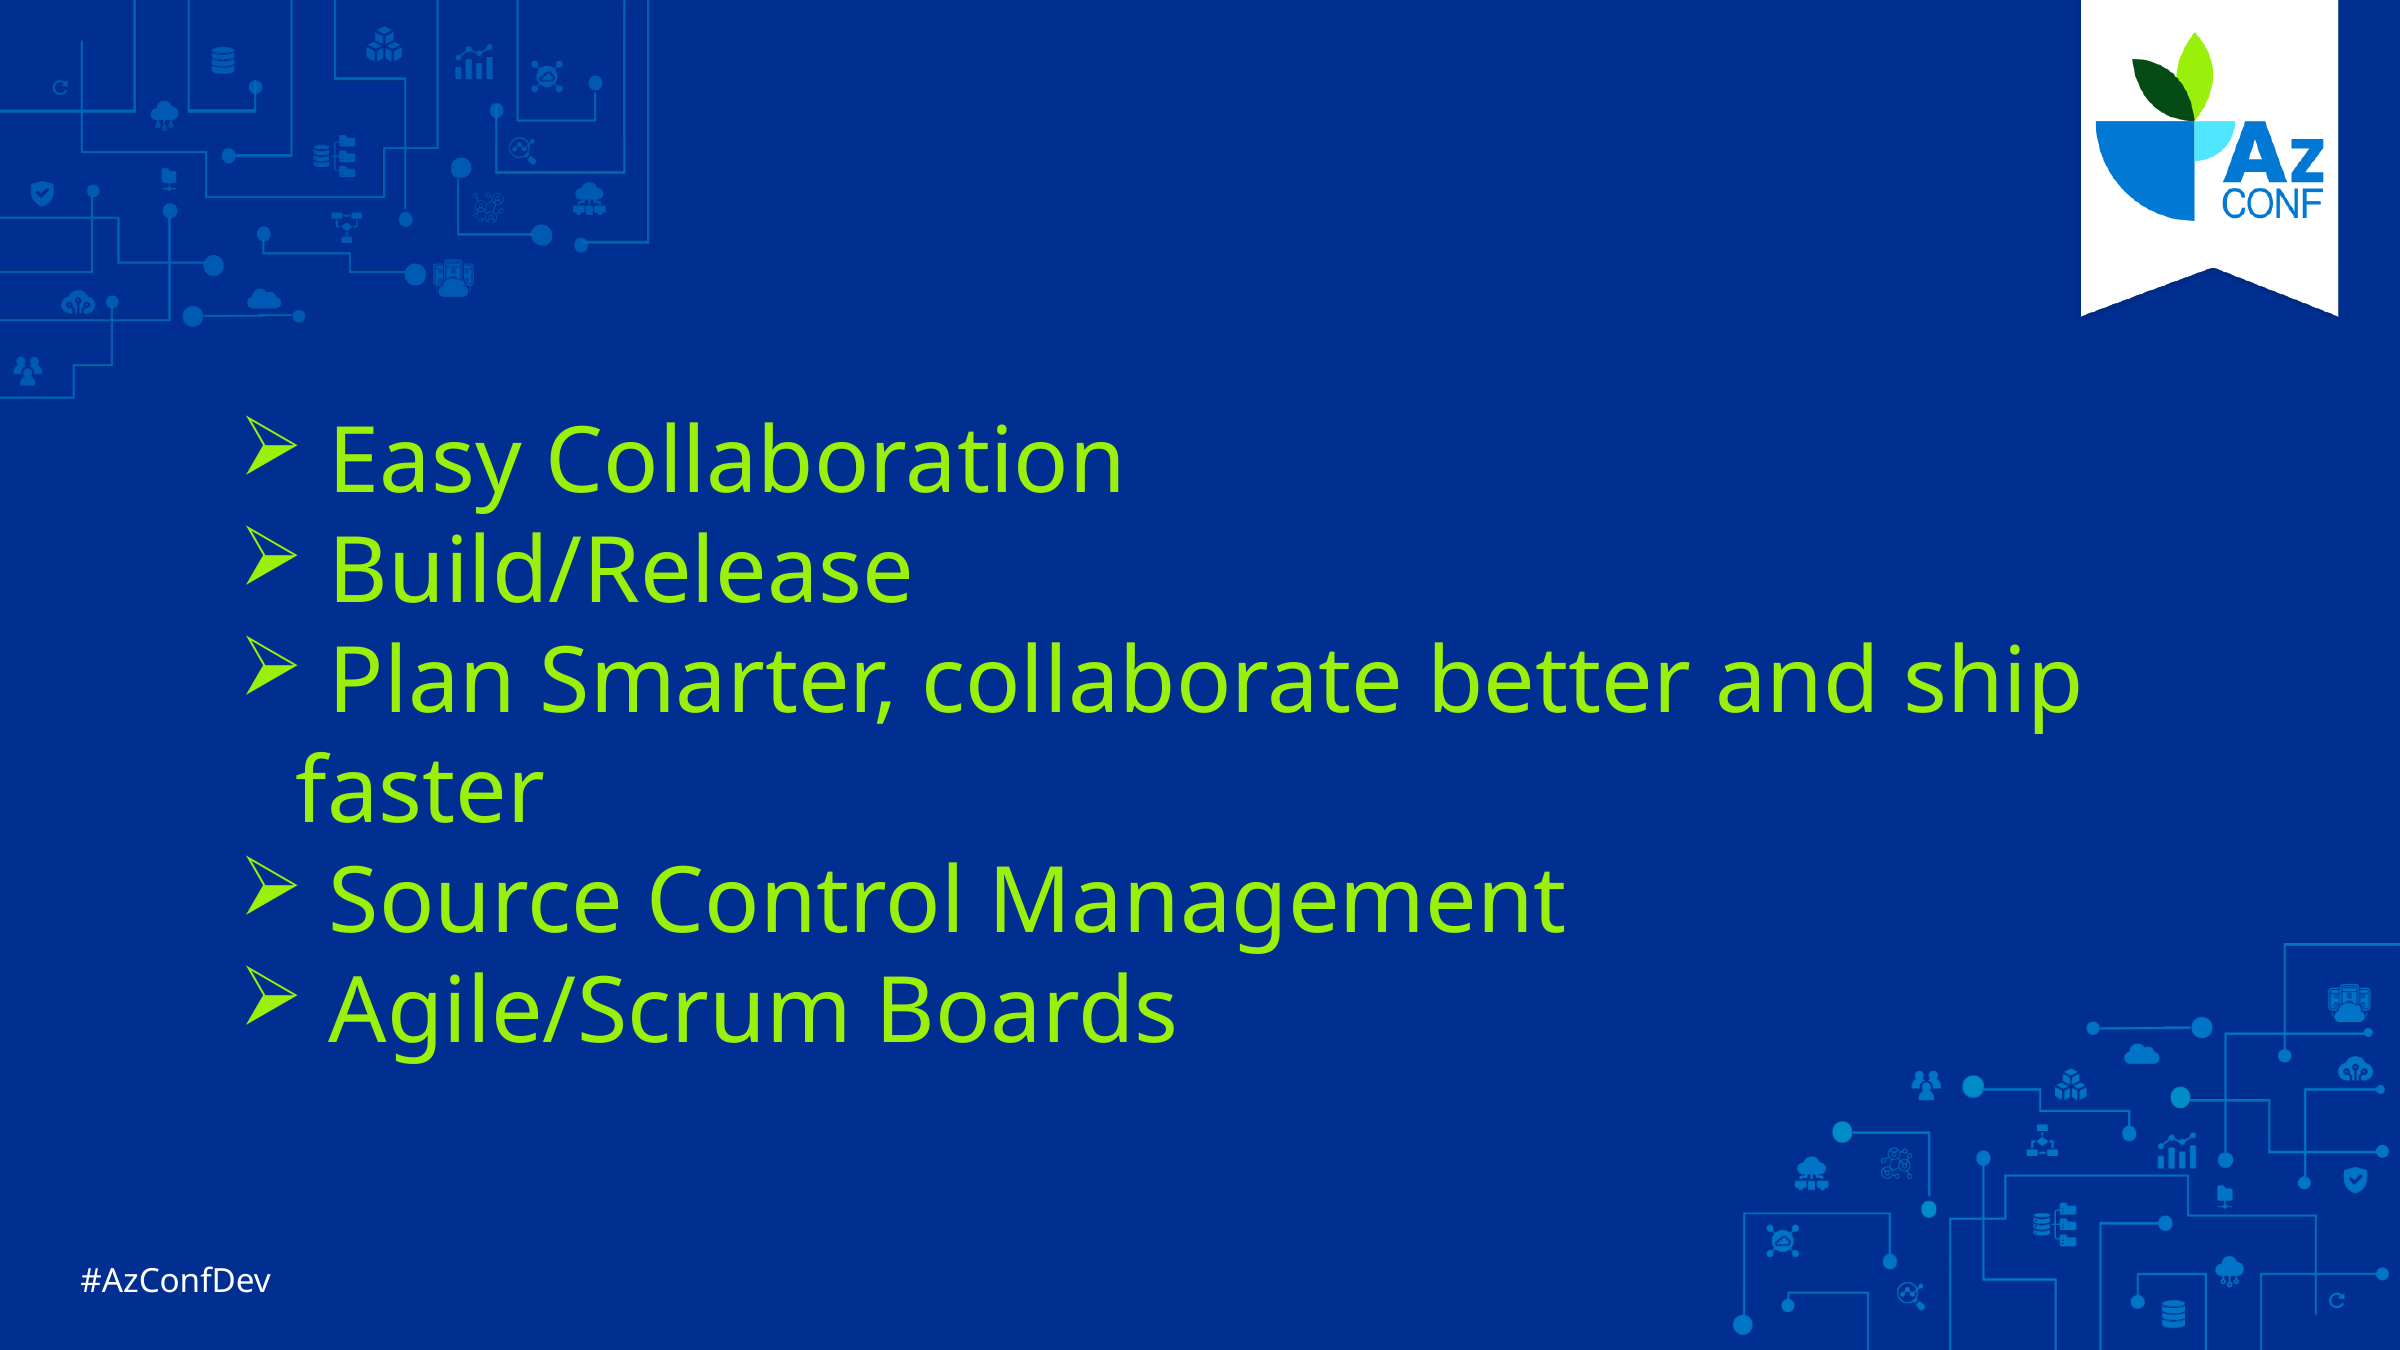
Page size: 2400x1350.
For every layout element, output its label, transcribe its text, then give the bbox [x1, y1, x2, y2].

picture [2073, 0, 2346, 326]
picture [1733, 943, 2400, 1350]
list Easy Collaboration Build/Release Plan Smarter, collaborate better and ship faster Source Control Management Agile/Scrum Boards [239, 400, 2240, 956]
picture [0, 0, 650, 400]
